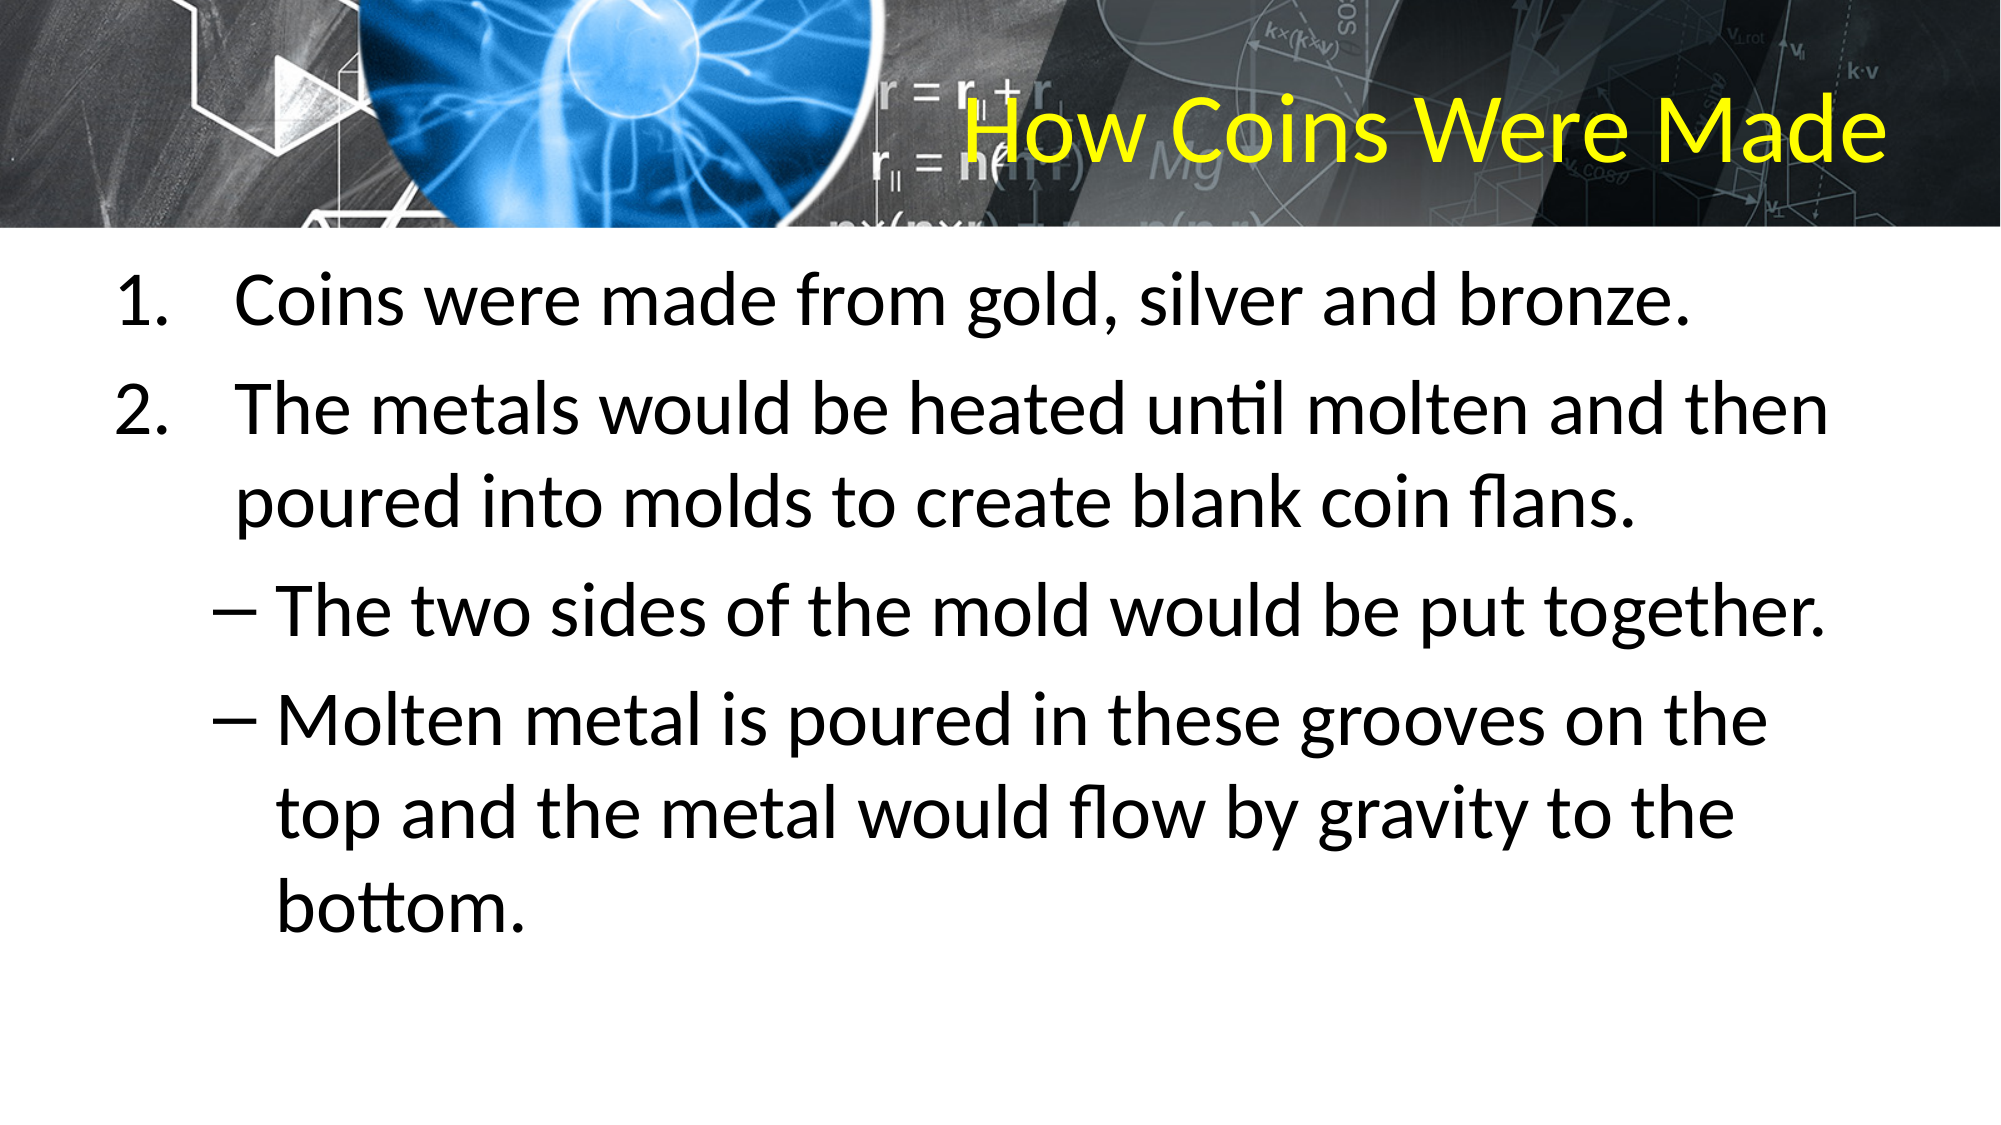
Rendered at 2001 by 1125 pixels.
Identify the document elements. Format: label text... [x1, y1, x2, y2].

list Coins were made from gold, silver and bronze. The metals would be heated until molten and then poured into molds to create blank coin flans. The two sides of the mold would be put together. Molten metal is poured in these grooves on the top and the metal would flow by gravity to the bottom. [98, 240, 1902, 1064]
title How Coins Were Made [98, 39, 1905, 207]
picture [0, 0, 2001, 1125]
